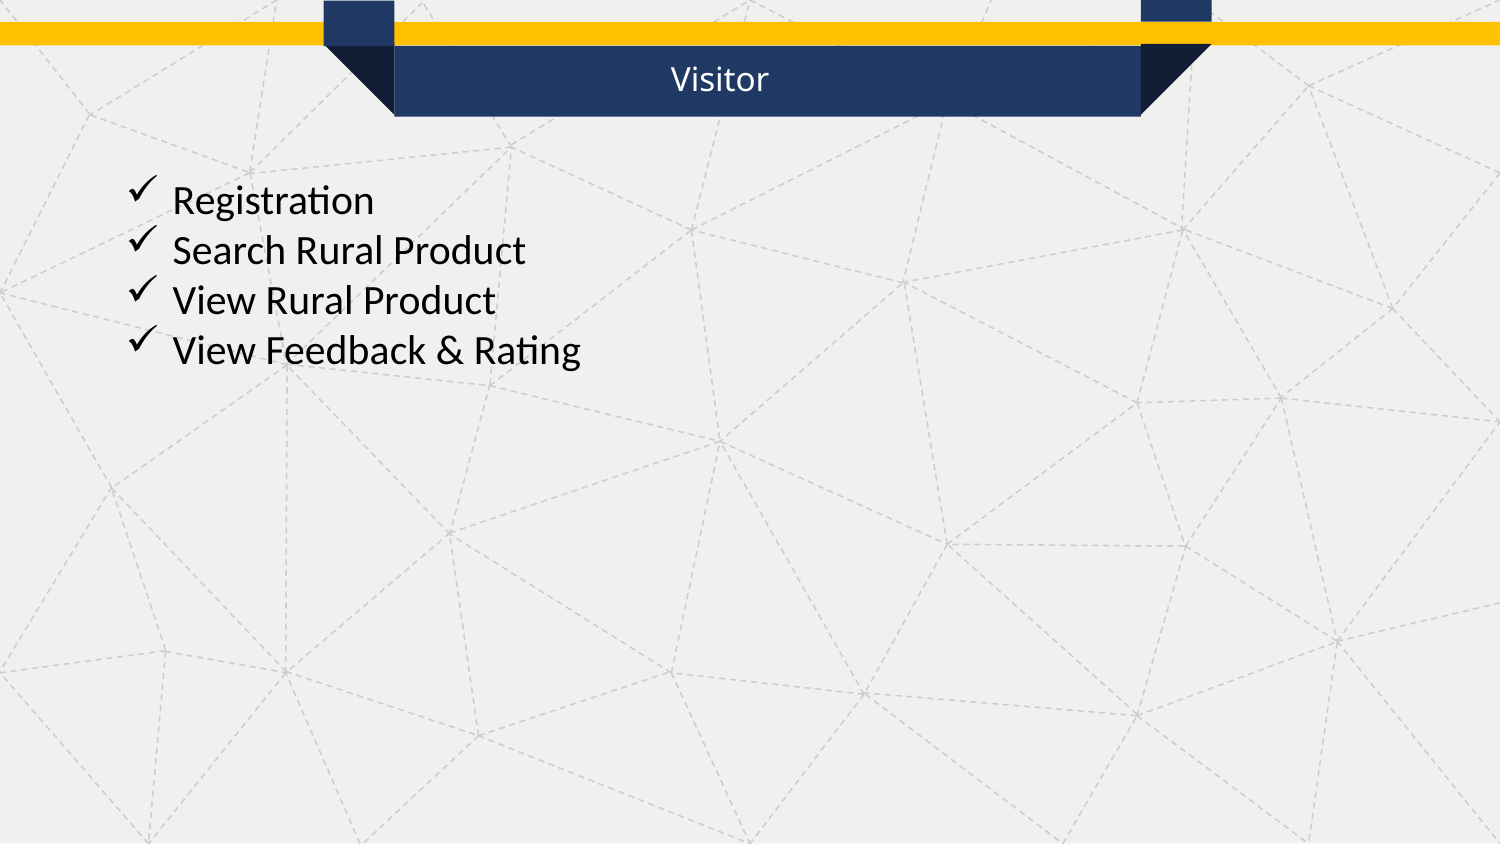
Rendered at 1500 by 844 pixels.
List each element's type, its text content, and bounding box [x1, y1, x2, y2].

text_box Registration Search Rural Product View Rural Product View Feedback & Rating [110, 165, 858, 481]
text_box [0, 0, 1500, 117]
